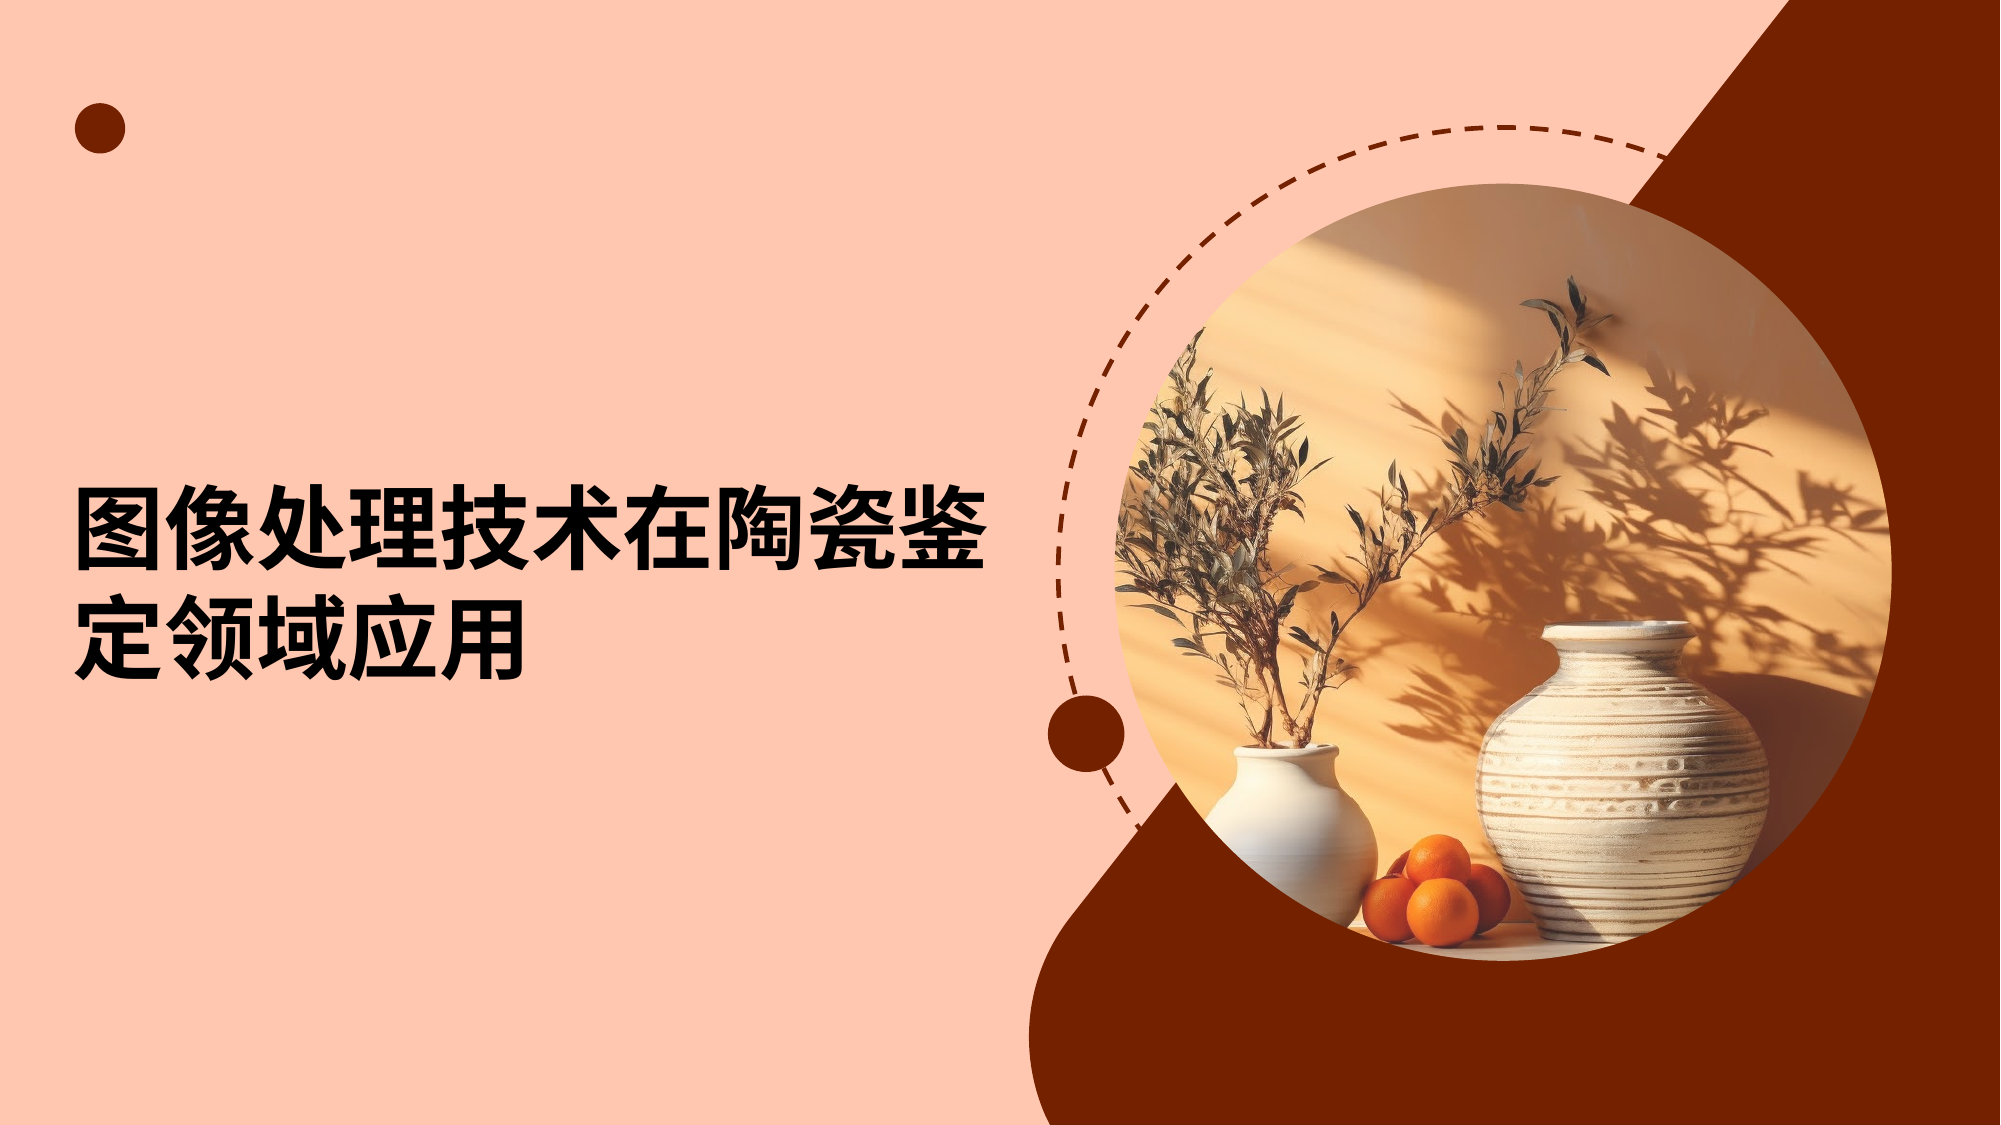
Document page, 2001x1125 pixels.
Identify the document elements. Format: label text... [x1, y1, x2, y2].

title 图像处理技术在陶瓷鉴定领域应用 [57, 487, 1034, 698]
text_box 为确保古陶瓷器型特征的旋转不变性，可使用了链码（Freeman链码）来描述器型图像的边缘特征。链码是一种将轮廓表示为一系列方向编码的方式，能够通过对每个像素的邻接像素的相对位置进行编码，便于提取出器型的完整边界信息 [1114, 183, 1892, 961]
